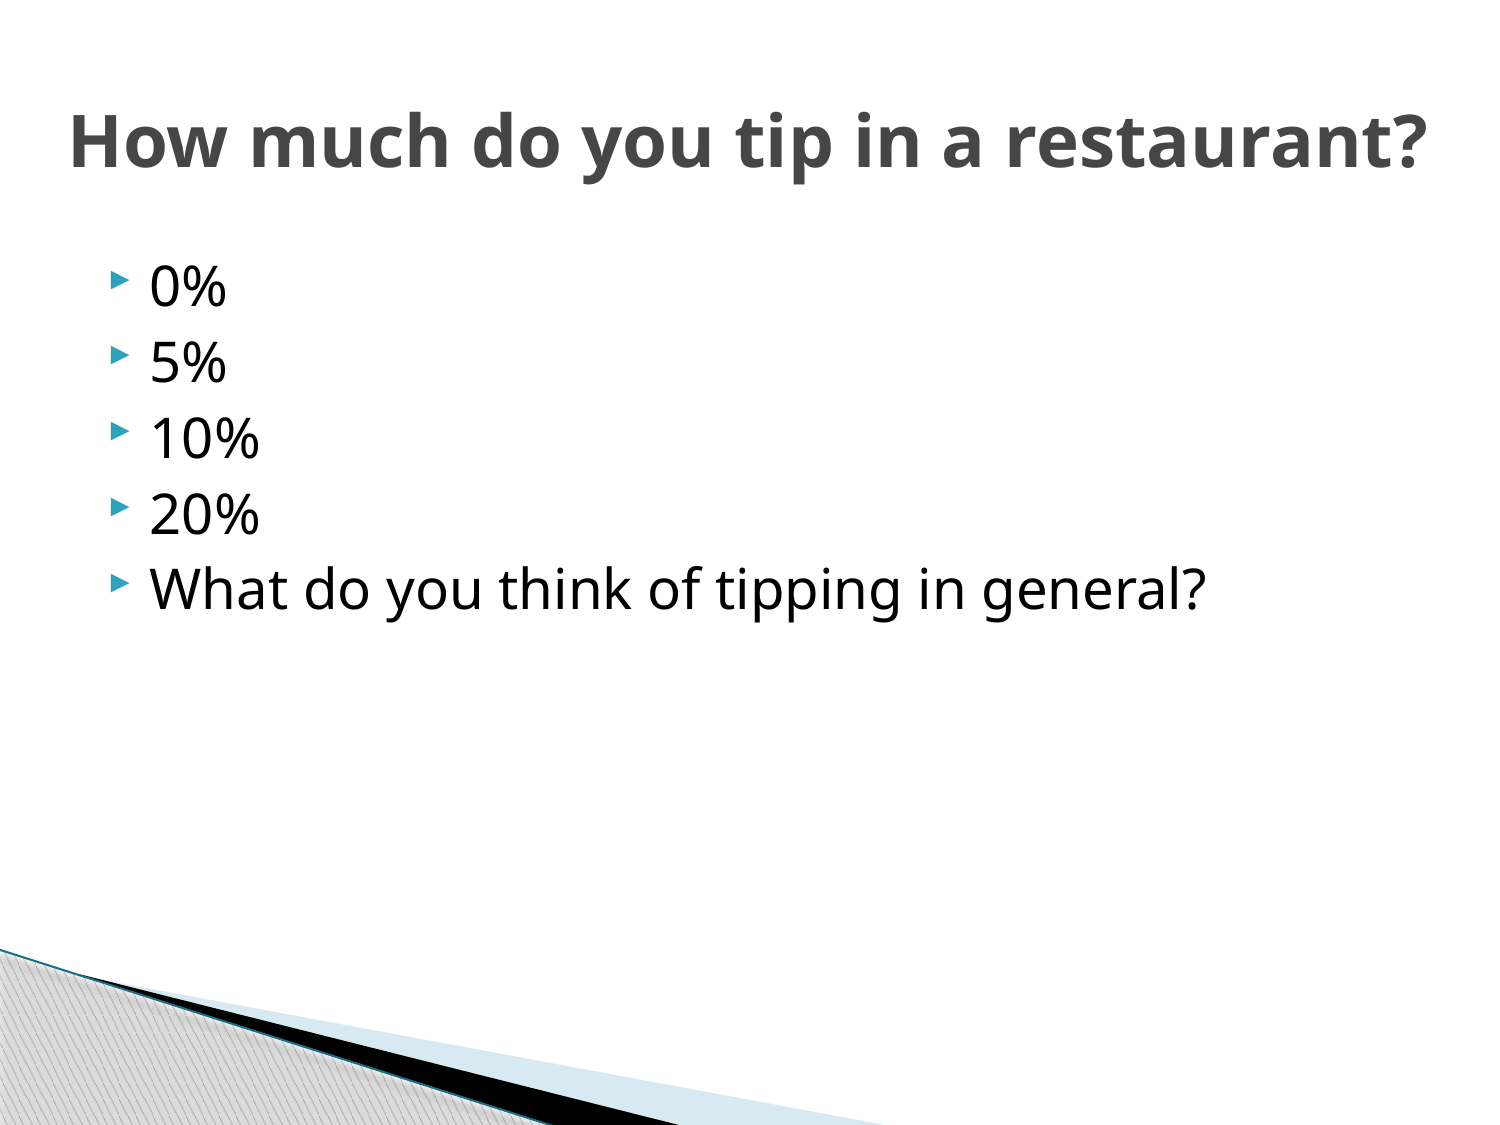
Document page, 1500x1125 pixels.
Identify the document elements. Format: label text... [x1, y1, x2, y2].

list 0% 5% 10% 20% What do you think of tipping in general? [75, 243, 1425, 986]
title How much do you tip in a restaurant? [53, 45, 1483, 233]
